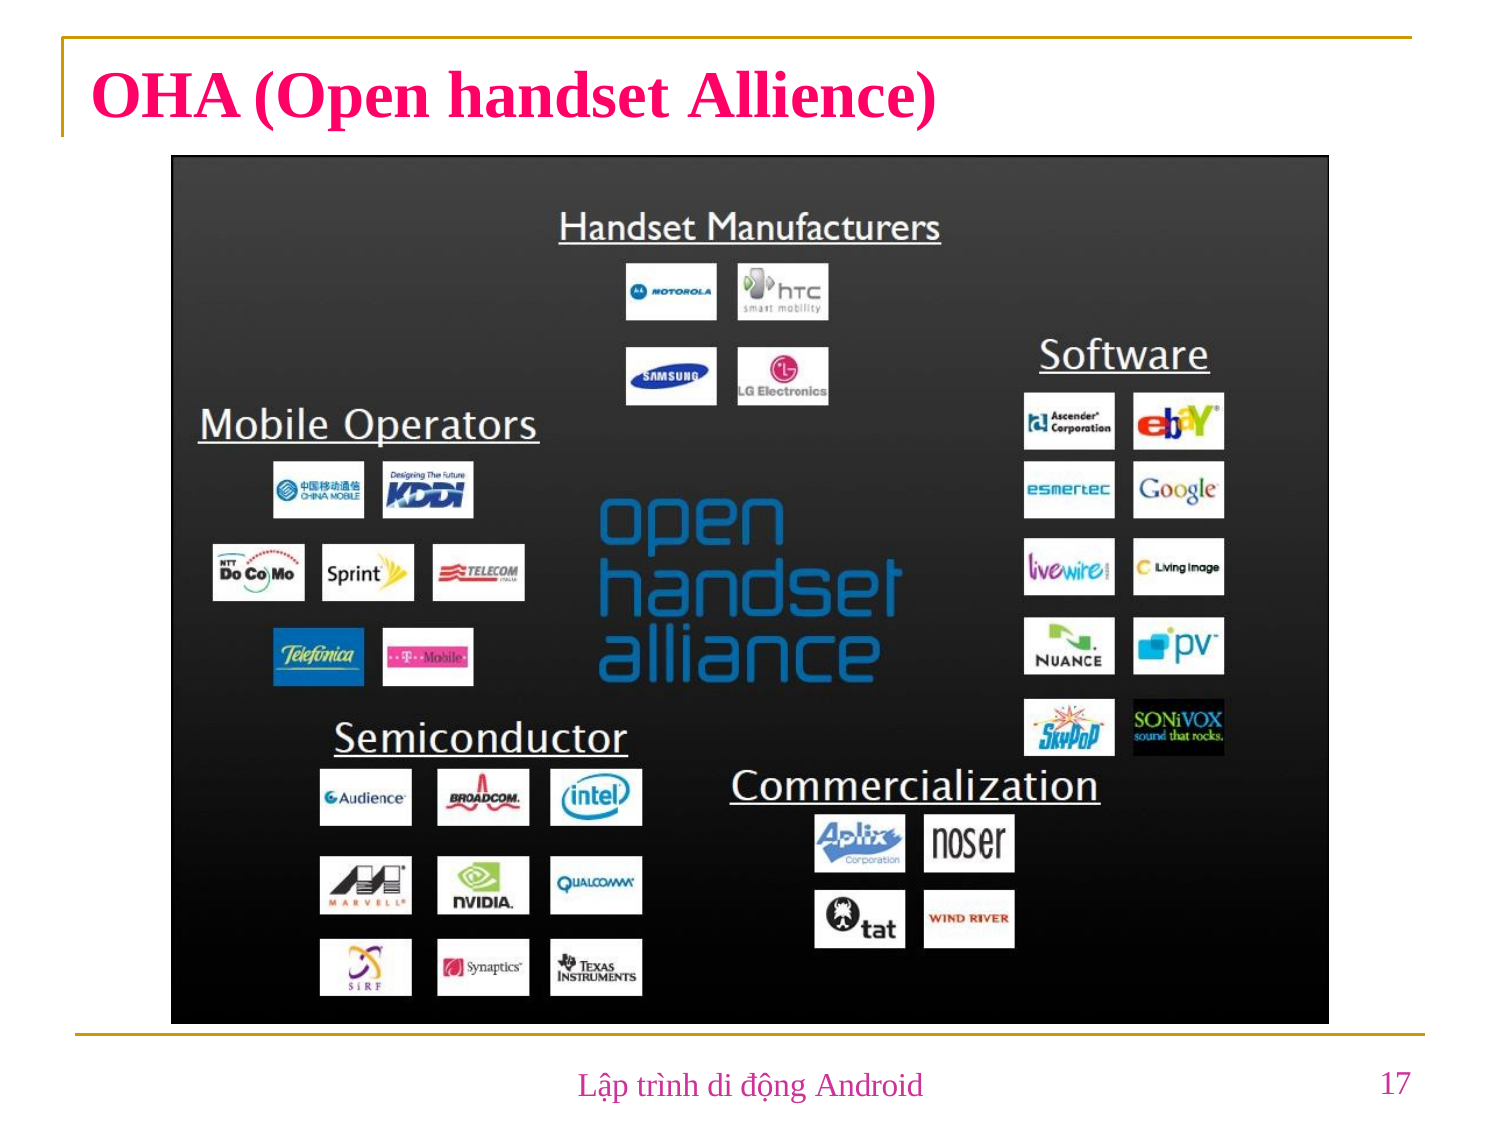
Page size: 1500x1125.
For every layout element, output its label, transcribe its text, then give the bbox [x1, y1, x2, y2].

text_box [171, 155, 1329, 1024]
slide_number Lập trình di động Android [575, 1063, 925, 1125]
slide_number 17 [1373, 1063, 1417, 1125]
title OHA (Open handset Allience) [87, 49, 945, 239]
